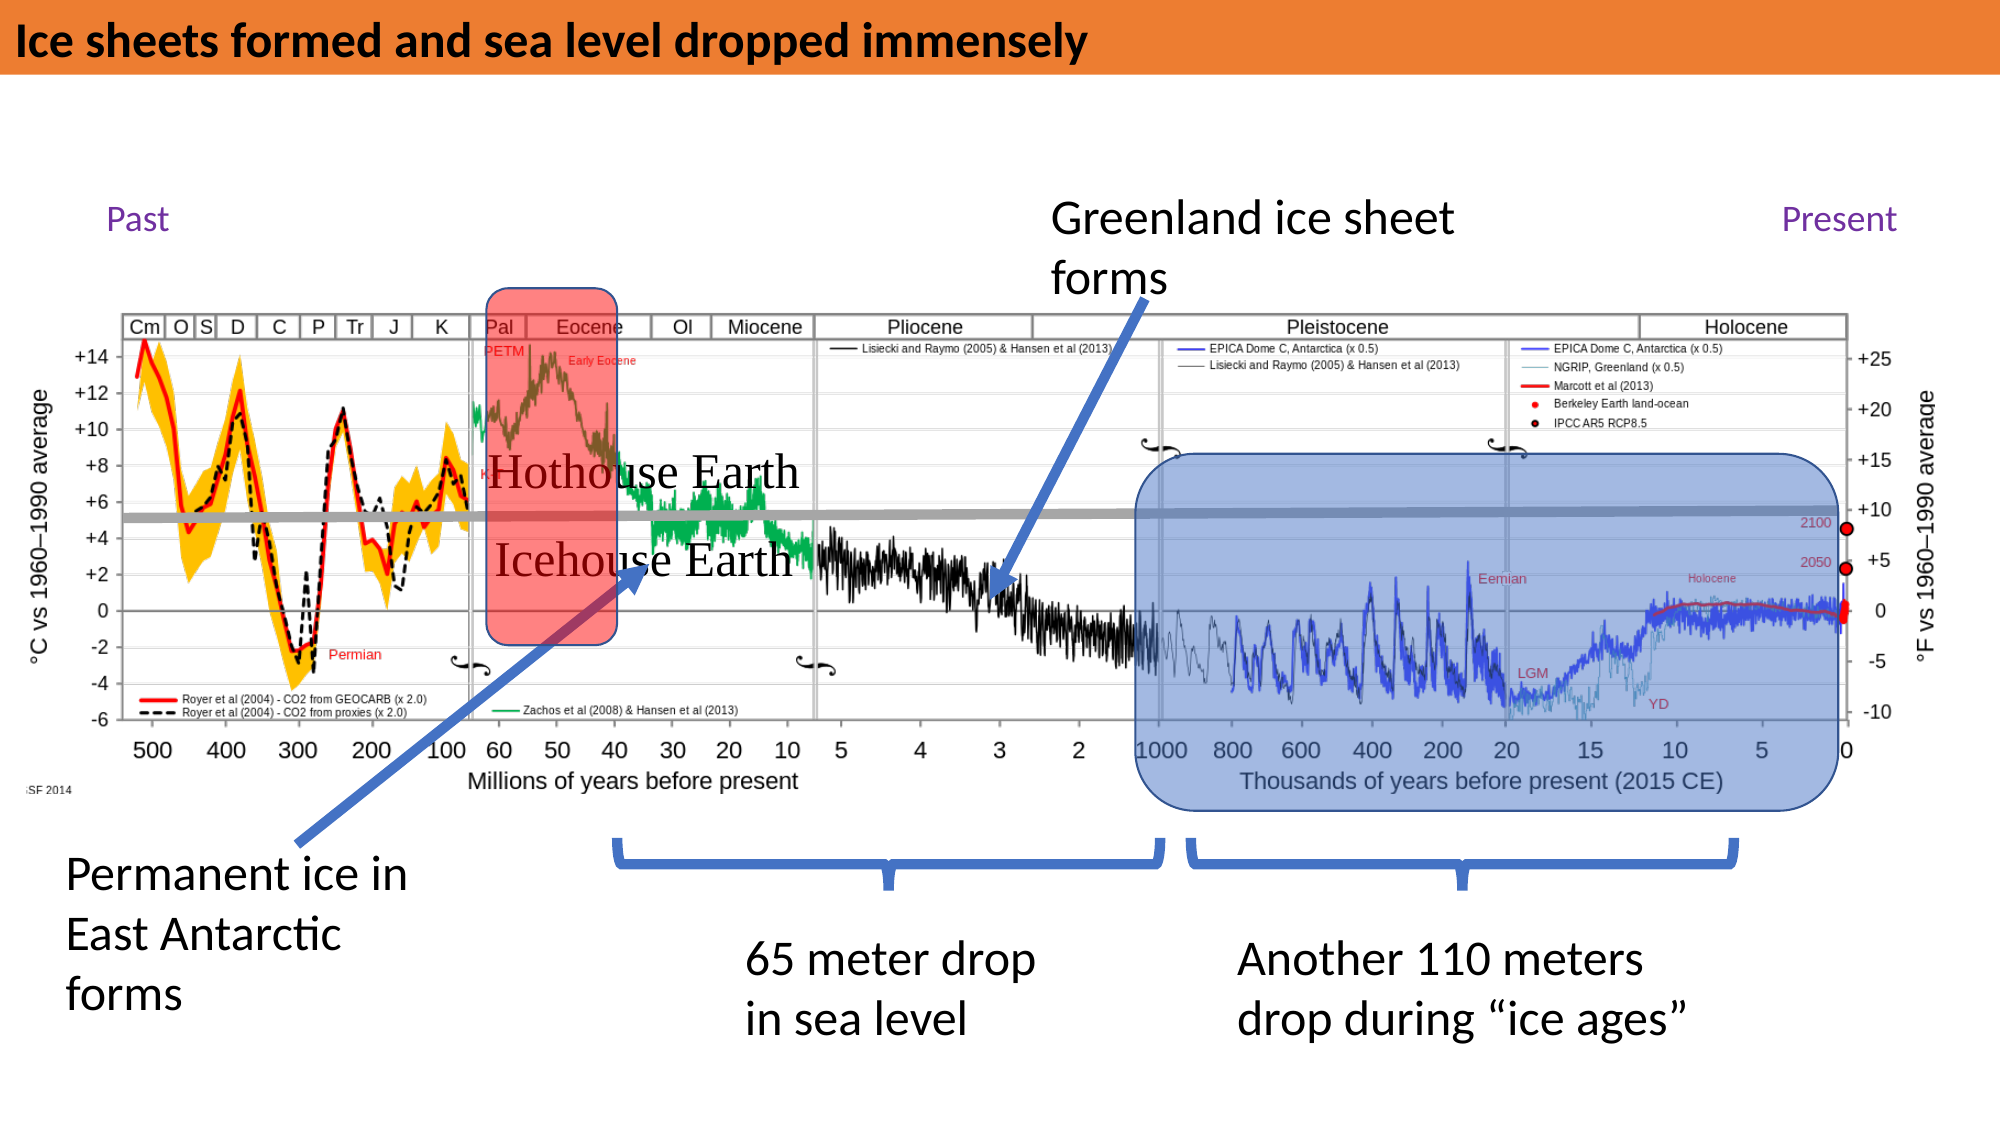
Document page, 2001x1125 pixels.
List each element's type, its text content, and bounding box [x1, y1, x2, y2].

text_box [617, 837, 1161, 1054]
text_box [488, 287, 615, 298]
text_box Past Present [1523, 187, 2000, 247]
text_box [1523, 510, 1839, 519]
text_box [989, 177, 1523, 600]
text_box [1151, 794, 1822, 812]
text_box Past Present [91, 187, 989, 247]
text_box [122, 510, 989, 519]
text_box Permanent ice in East Antarctic forms [50, 832, 436, 1028]
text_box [1190, 837, 1734, 1055]
text_box Ice sheets formed and sea level dropped immensely [0, 0, 2000, 75]
picture [26, 298, 1935, 794]
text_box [296, 563, 650, 845]
